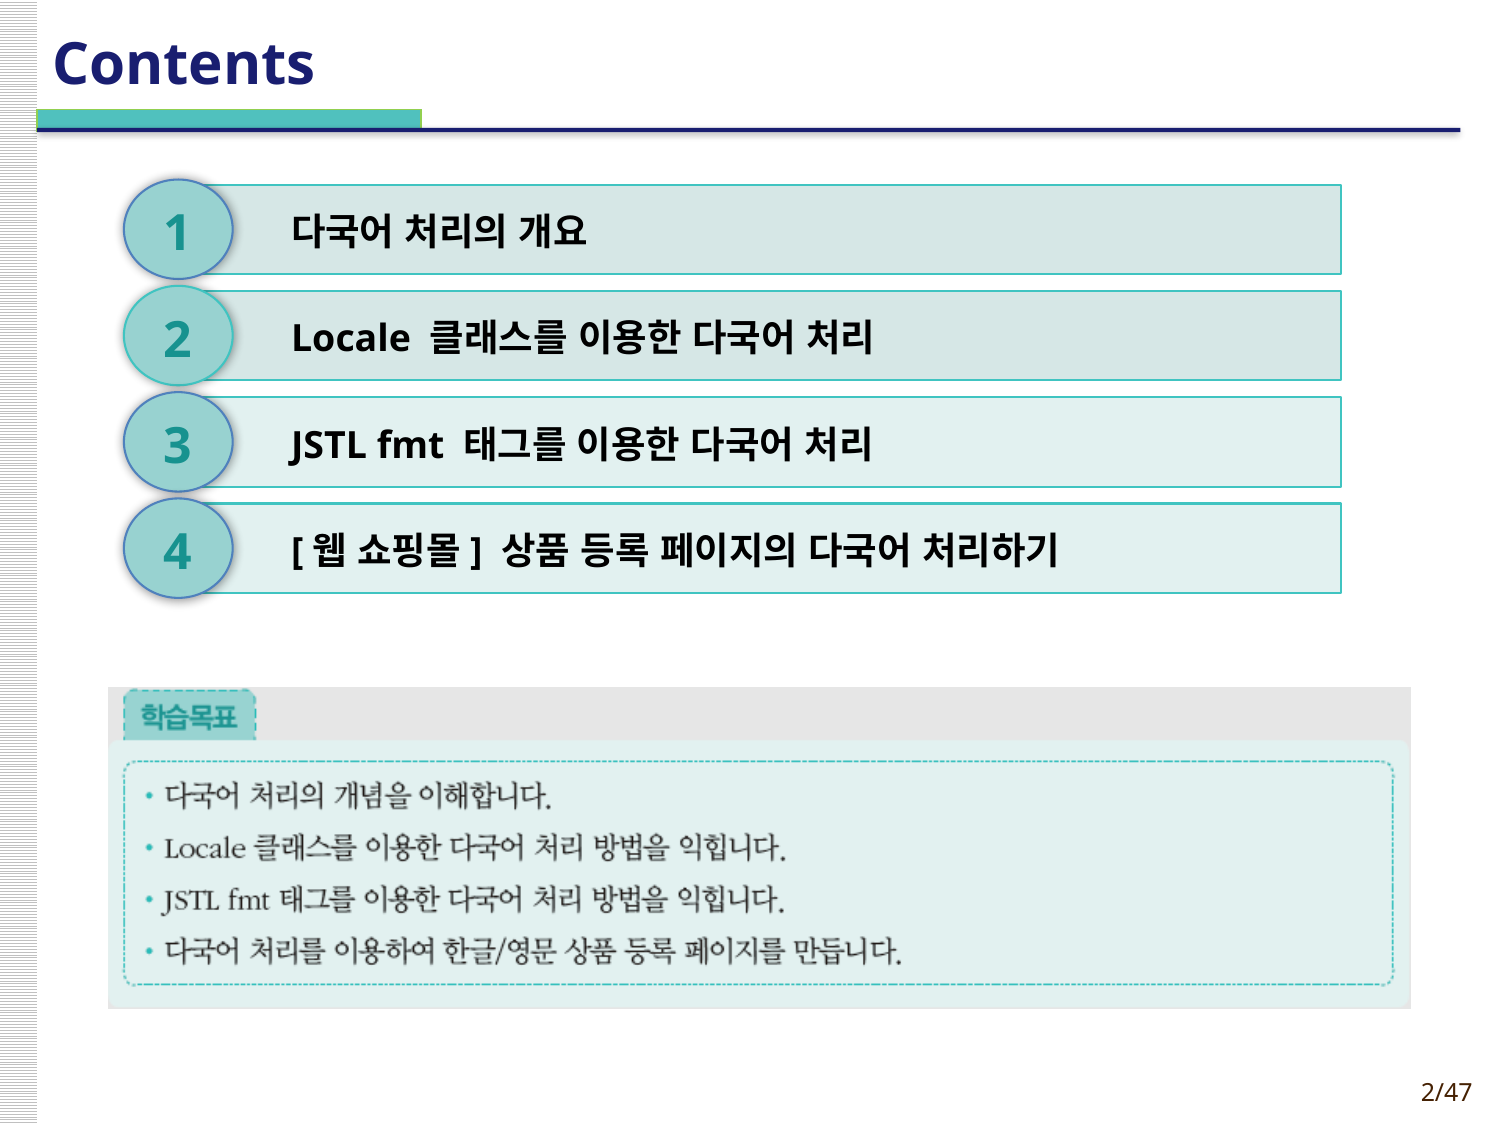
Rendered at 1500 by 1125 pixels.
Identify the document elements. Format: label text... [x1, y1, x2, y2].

text_box 3 [144, 405, 213, 481]
text_box [218, 289, 1343, 382]
text_box [121, 177, 235, 280]
text_box [218, 395, 1343, 489]
text_box [121, 283, 235, 386]
picture [108, 687, 1411, 1009]
text_box 다국어 처리의 개요 [276, 200, 1292, 261]
text_box 1 [144, 193, 213, 268]
text_box 4 [144, 512, 213, 587]
text_box [웹 쇼핑몰] 상품 등록 페이지의 다국어 처리하기 [276, 519, 1292, 580]
text_box [218, 182, 1343, 276]
text_box JSTL fmt 태그를 이용한 다국어 처리 [276, 413, 1292, 473]
text_box [218, 501, 1343, 595]
text_box Locale 클래스를 이용한 다국어 처리 [276, 306, 1292, 367]
text_box 2 [144, 299, 213, 375]
text_box [121, 496, 235, 600]
text_box [121, 390, 235, 492]
